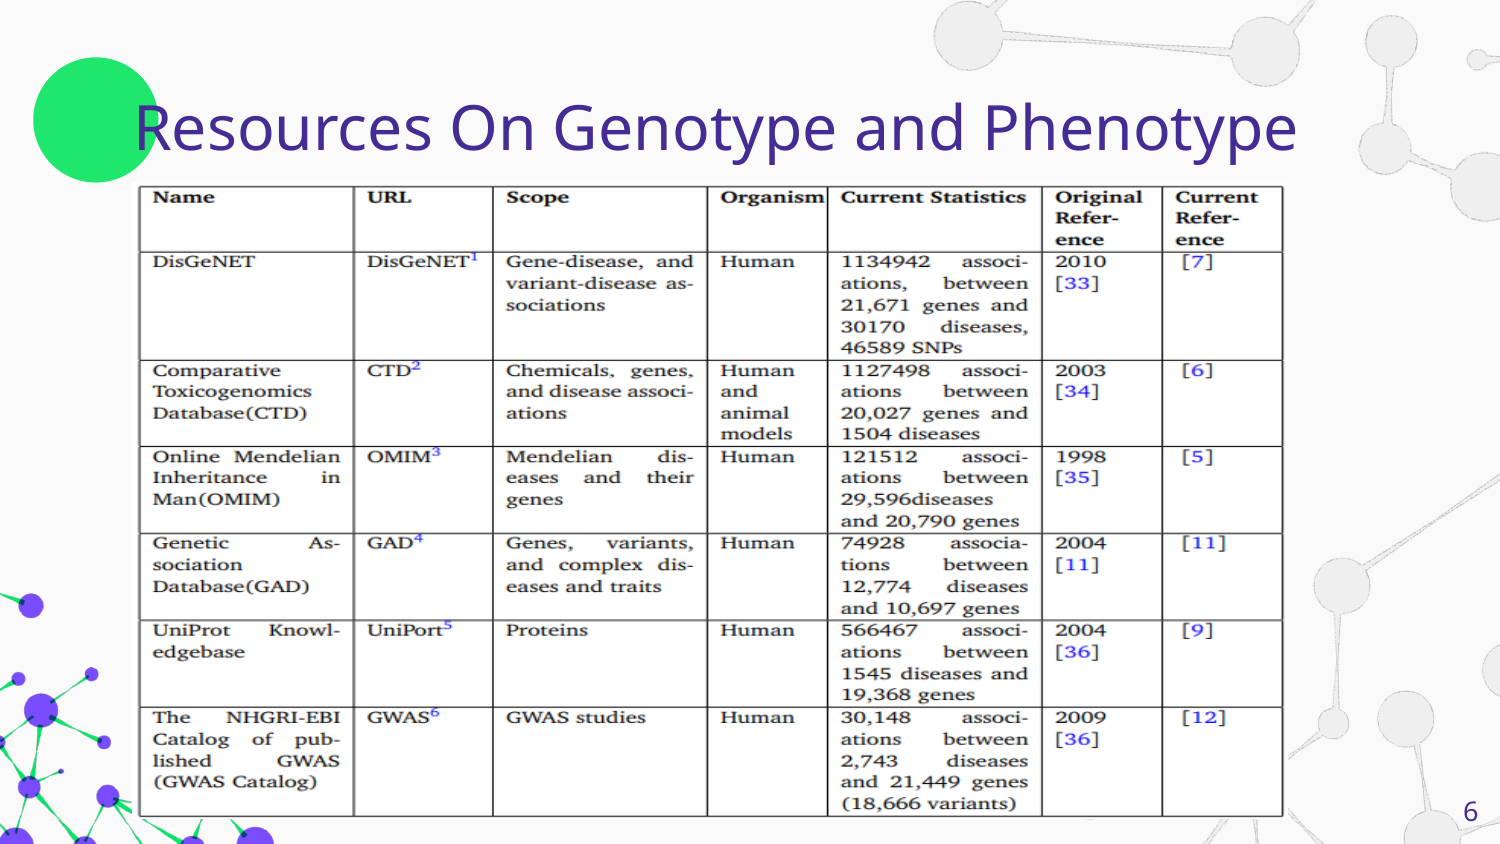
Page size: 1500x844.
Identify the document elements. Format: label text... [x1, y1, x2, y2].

picture [0, 182, 1500, 844]
picture [886, 0, 1500, 227]
slide_number ‹#› [1403, 779, 1494, 844]
title Resources On Genotype and Phenotype [118, 72, 1382, 167]
